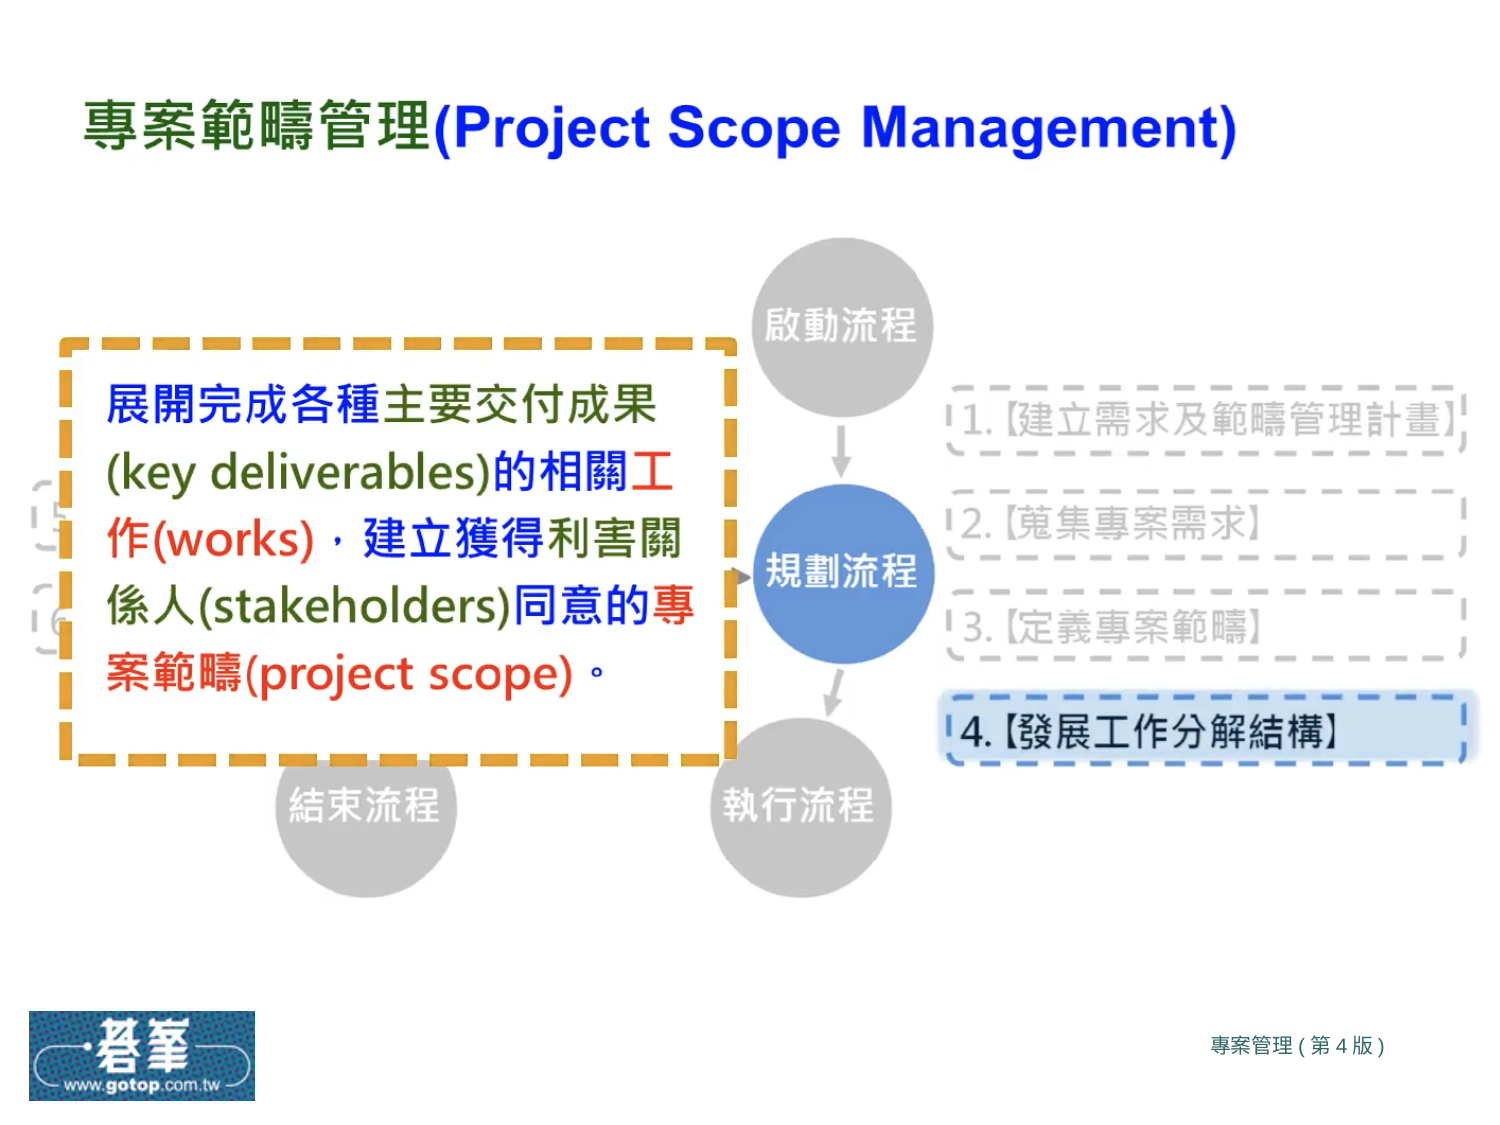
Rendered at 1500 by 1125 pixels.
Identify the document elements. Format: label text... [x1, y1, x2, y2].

slide_number 專案管理(第4版) [1087, 1025, 1400, 1100]
picture [0, 31, 1500, 953]
picture [29, 1011, 255, 1101]
